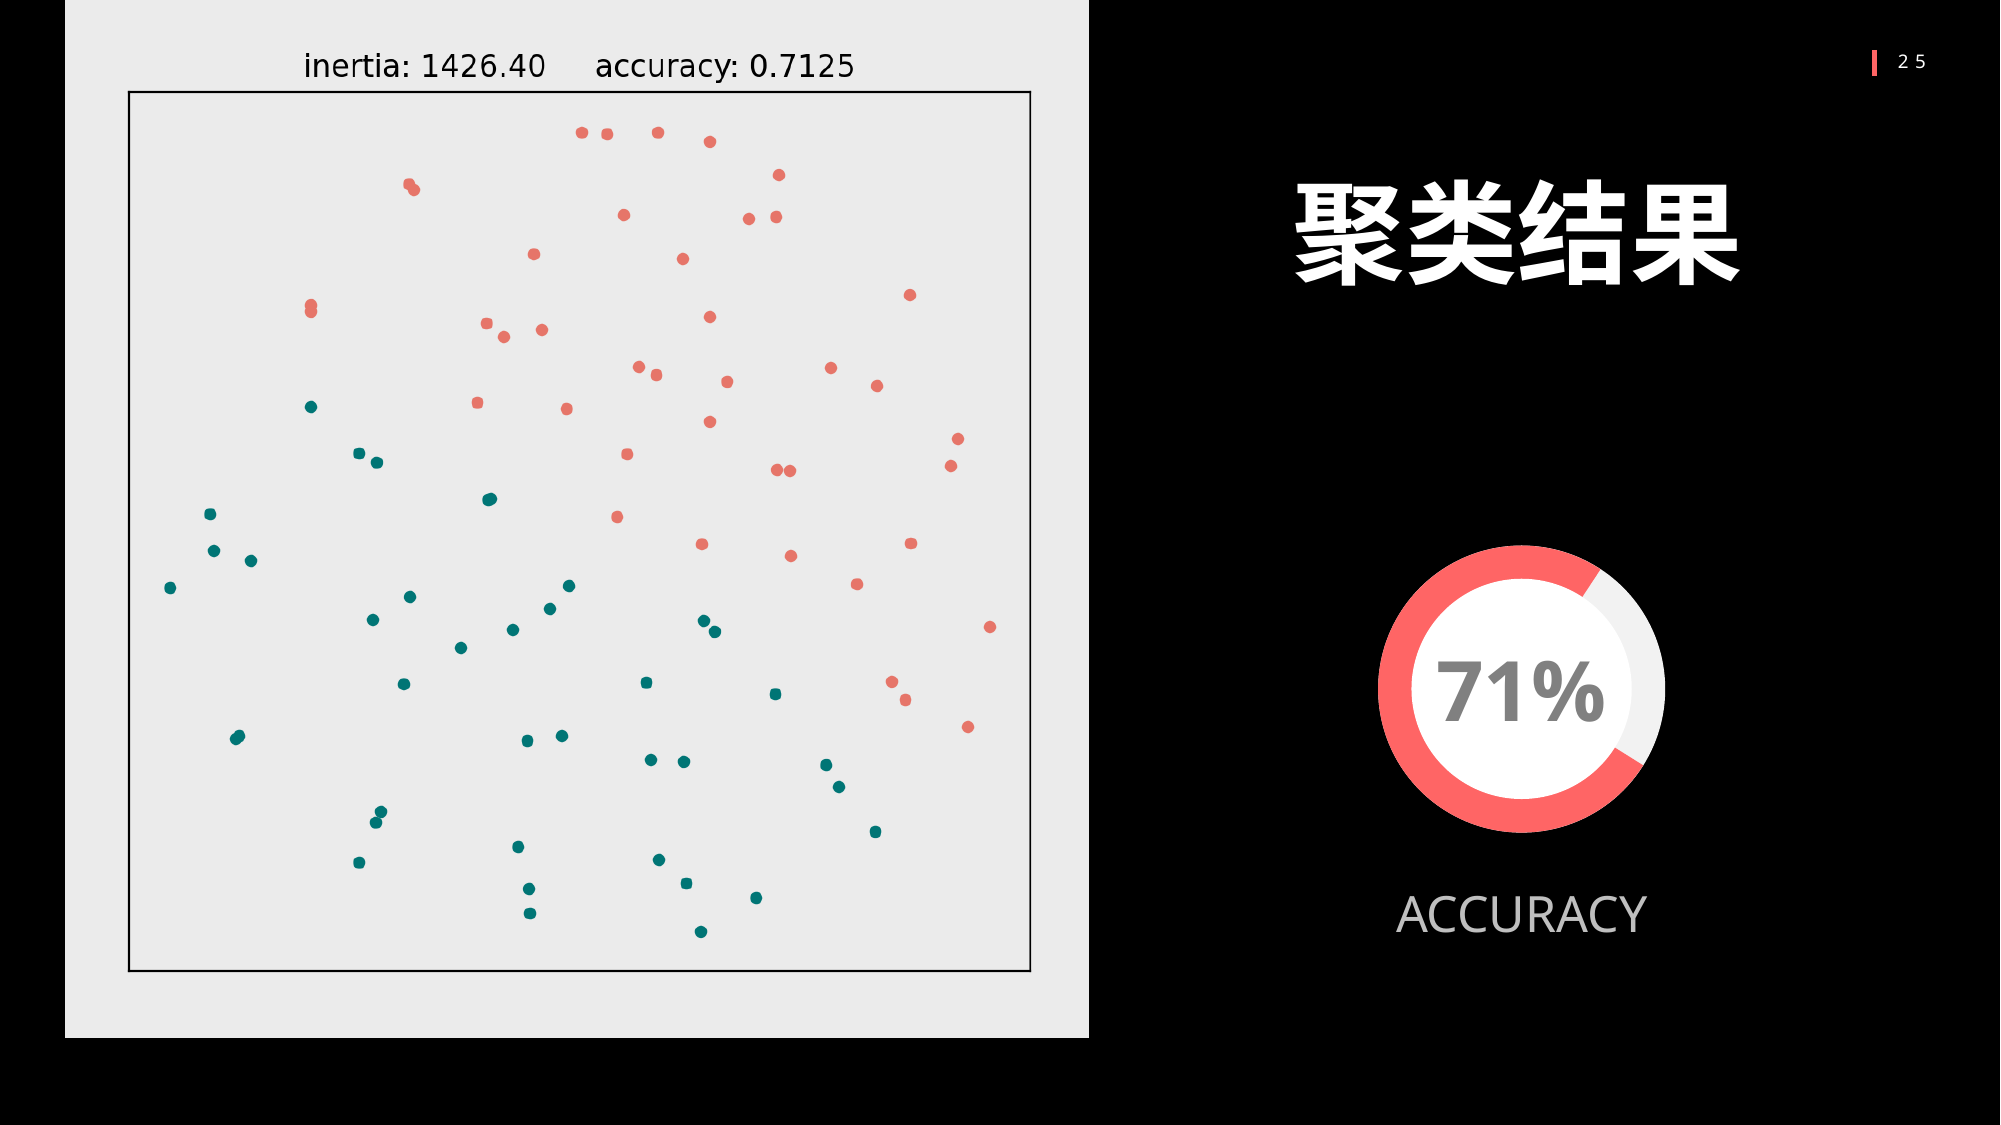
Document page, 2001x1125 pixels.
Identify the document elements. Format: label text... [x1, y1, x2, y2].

text_box [0, 0, 1149, 1125]
text_box 聚类结果 [1258, 155, 1778, 306]
picture [65, 0, 1089, 1038]
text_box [1258, 545, 1785, 945]
